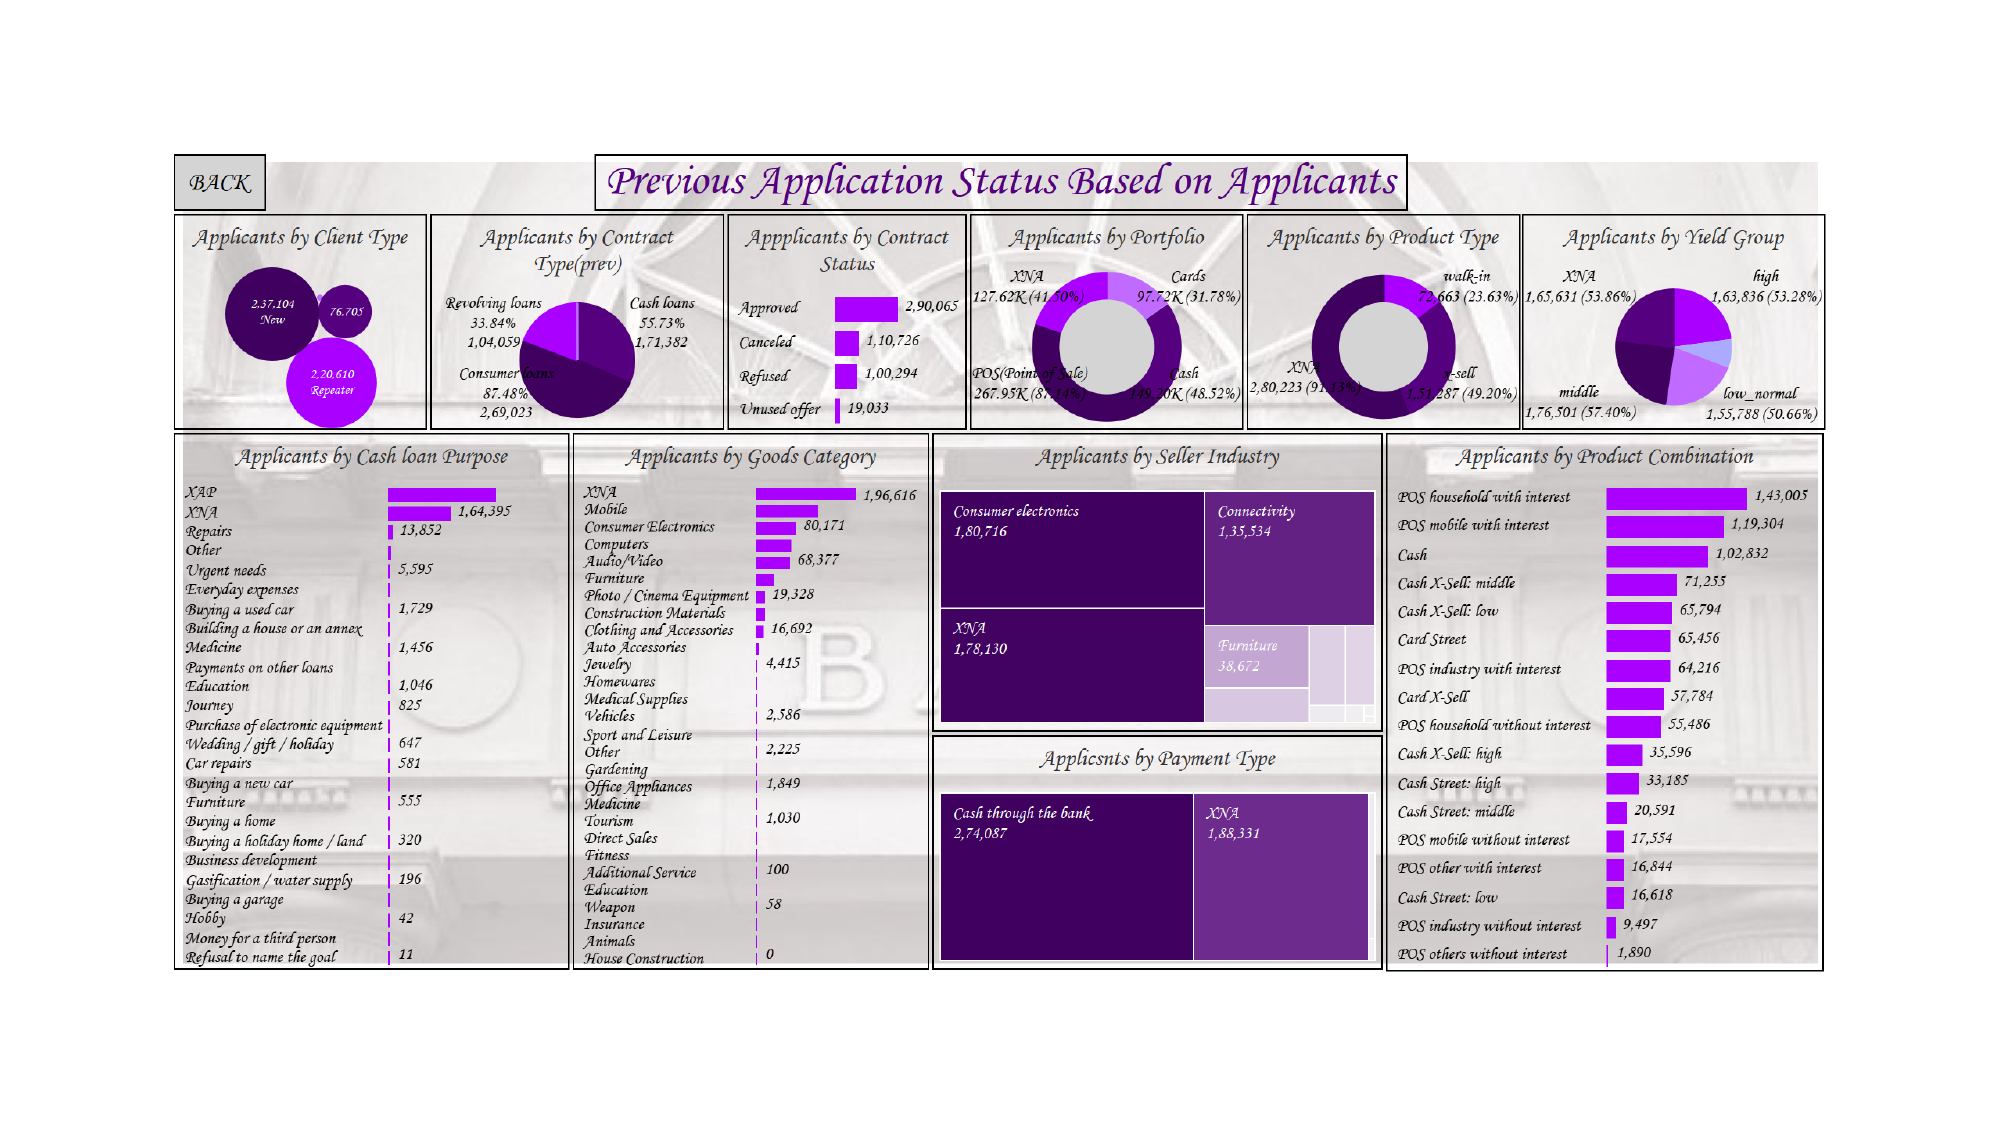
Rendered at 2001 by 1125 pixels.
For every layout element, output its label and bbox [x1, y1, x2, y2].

picture [164, 143, 1836, 982]
